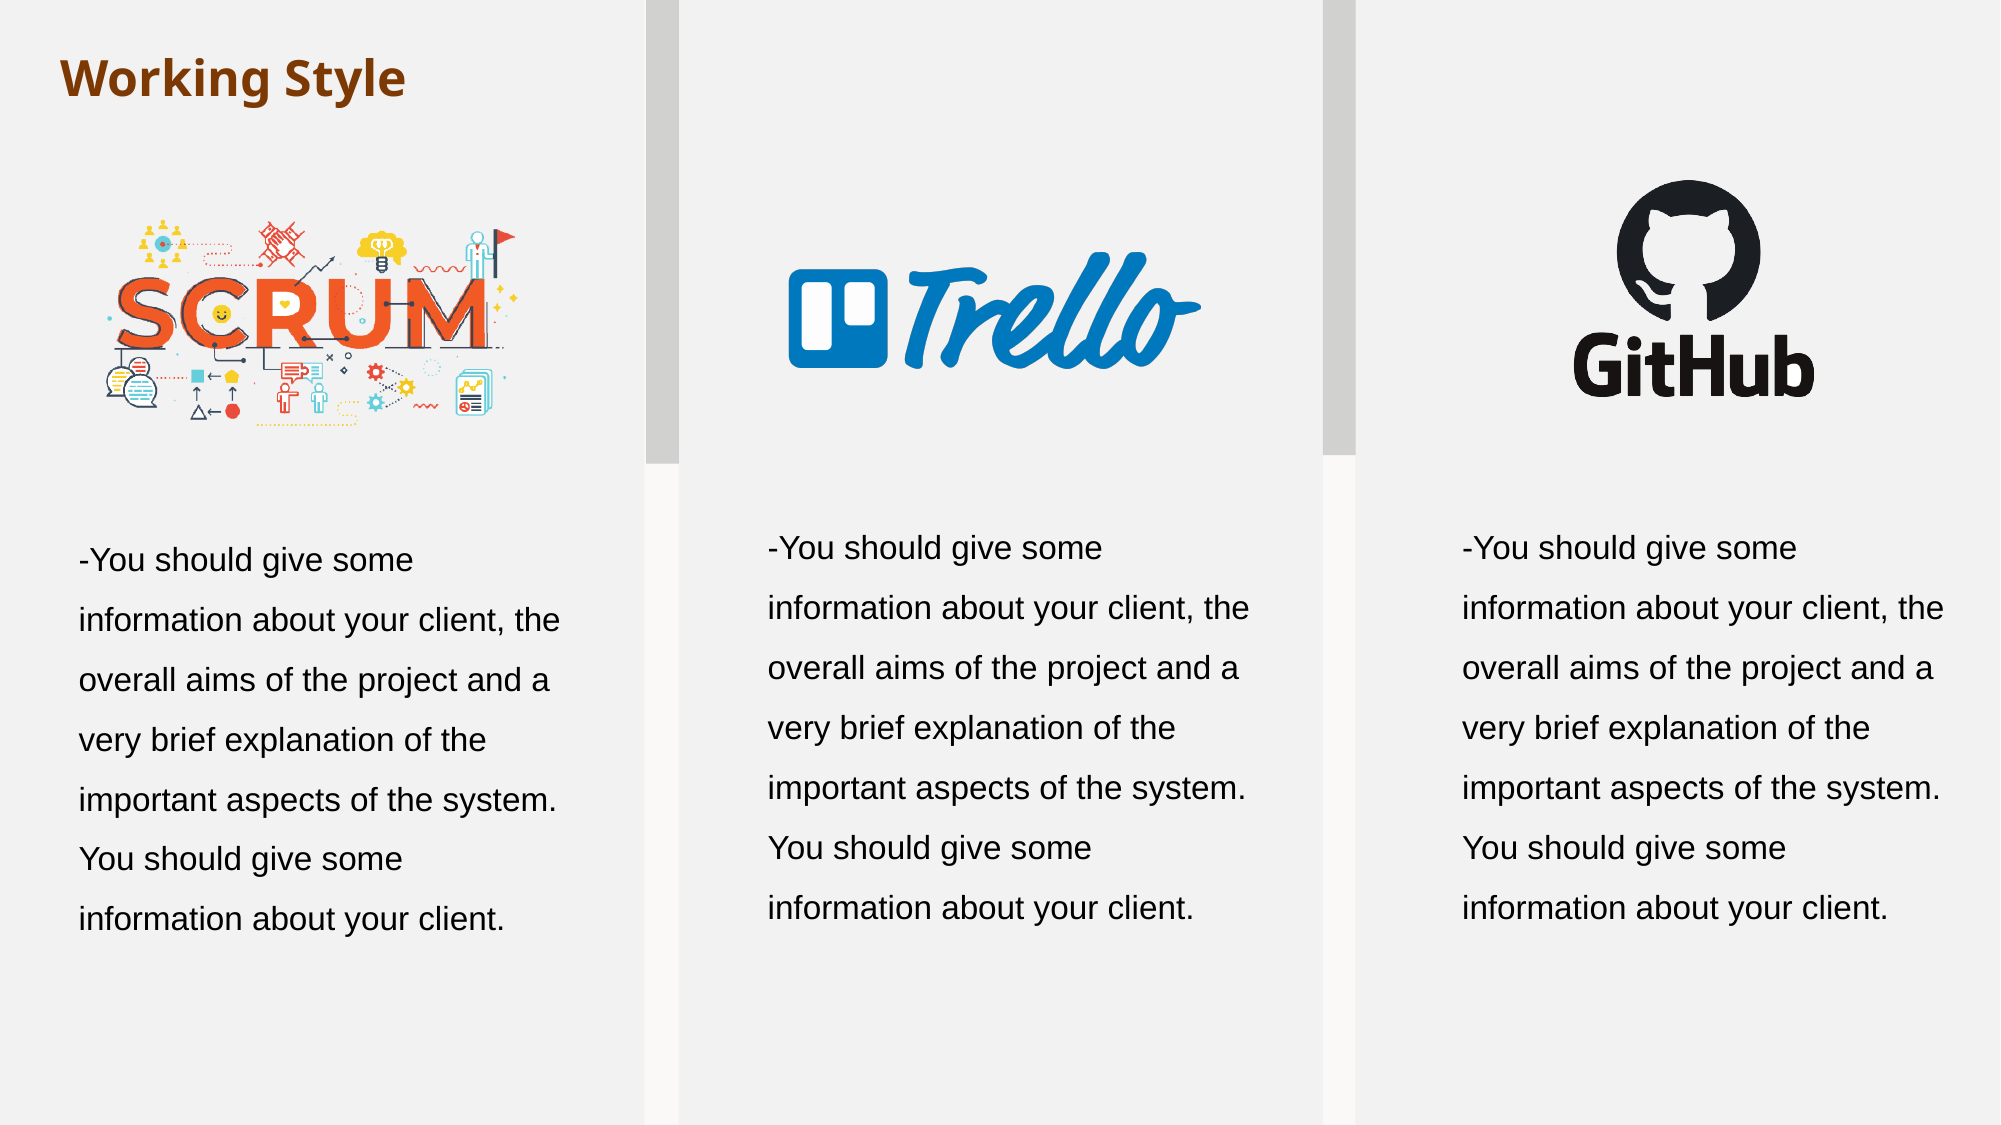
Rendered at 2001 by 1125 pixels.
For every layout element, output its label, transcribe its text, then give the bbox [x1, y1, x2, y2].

text_box Working Style [45, 38, 519, 114]
text_box [1354, 0, 2000, 1125]
picture [1451, 164, 1925, 426]
picture [45, 176, 555, 449]
text_box [0, 0, 645, 1125]
picture [764, 100, 1201, 537]
text_box -You should give some information about your client, the overall aims of the project and a very brief explanation of the important aspects of the system. You should give some information about your client. [753, 499, 1270, 1053]
text_box -You should give some information about your client, the overall aims of the project and a very brief explanation of the important aspects of the system. You should give some information about your client. [1447, 499, 1965, 1053]
text_box [678, 0, 1324, 1125]
text_box -You should give some information about your client, the overall aims of the project and a very brief explanation of the important aspects of the system. You should give some information about your client. [63, 510, 581, 1065]
